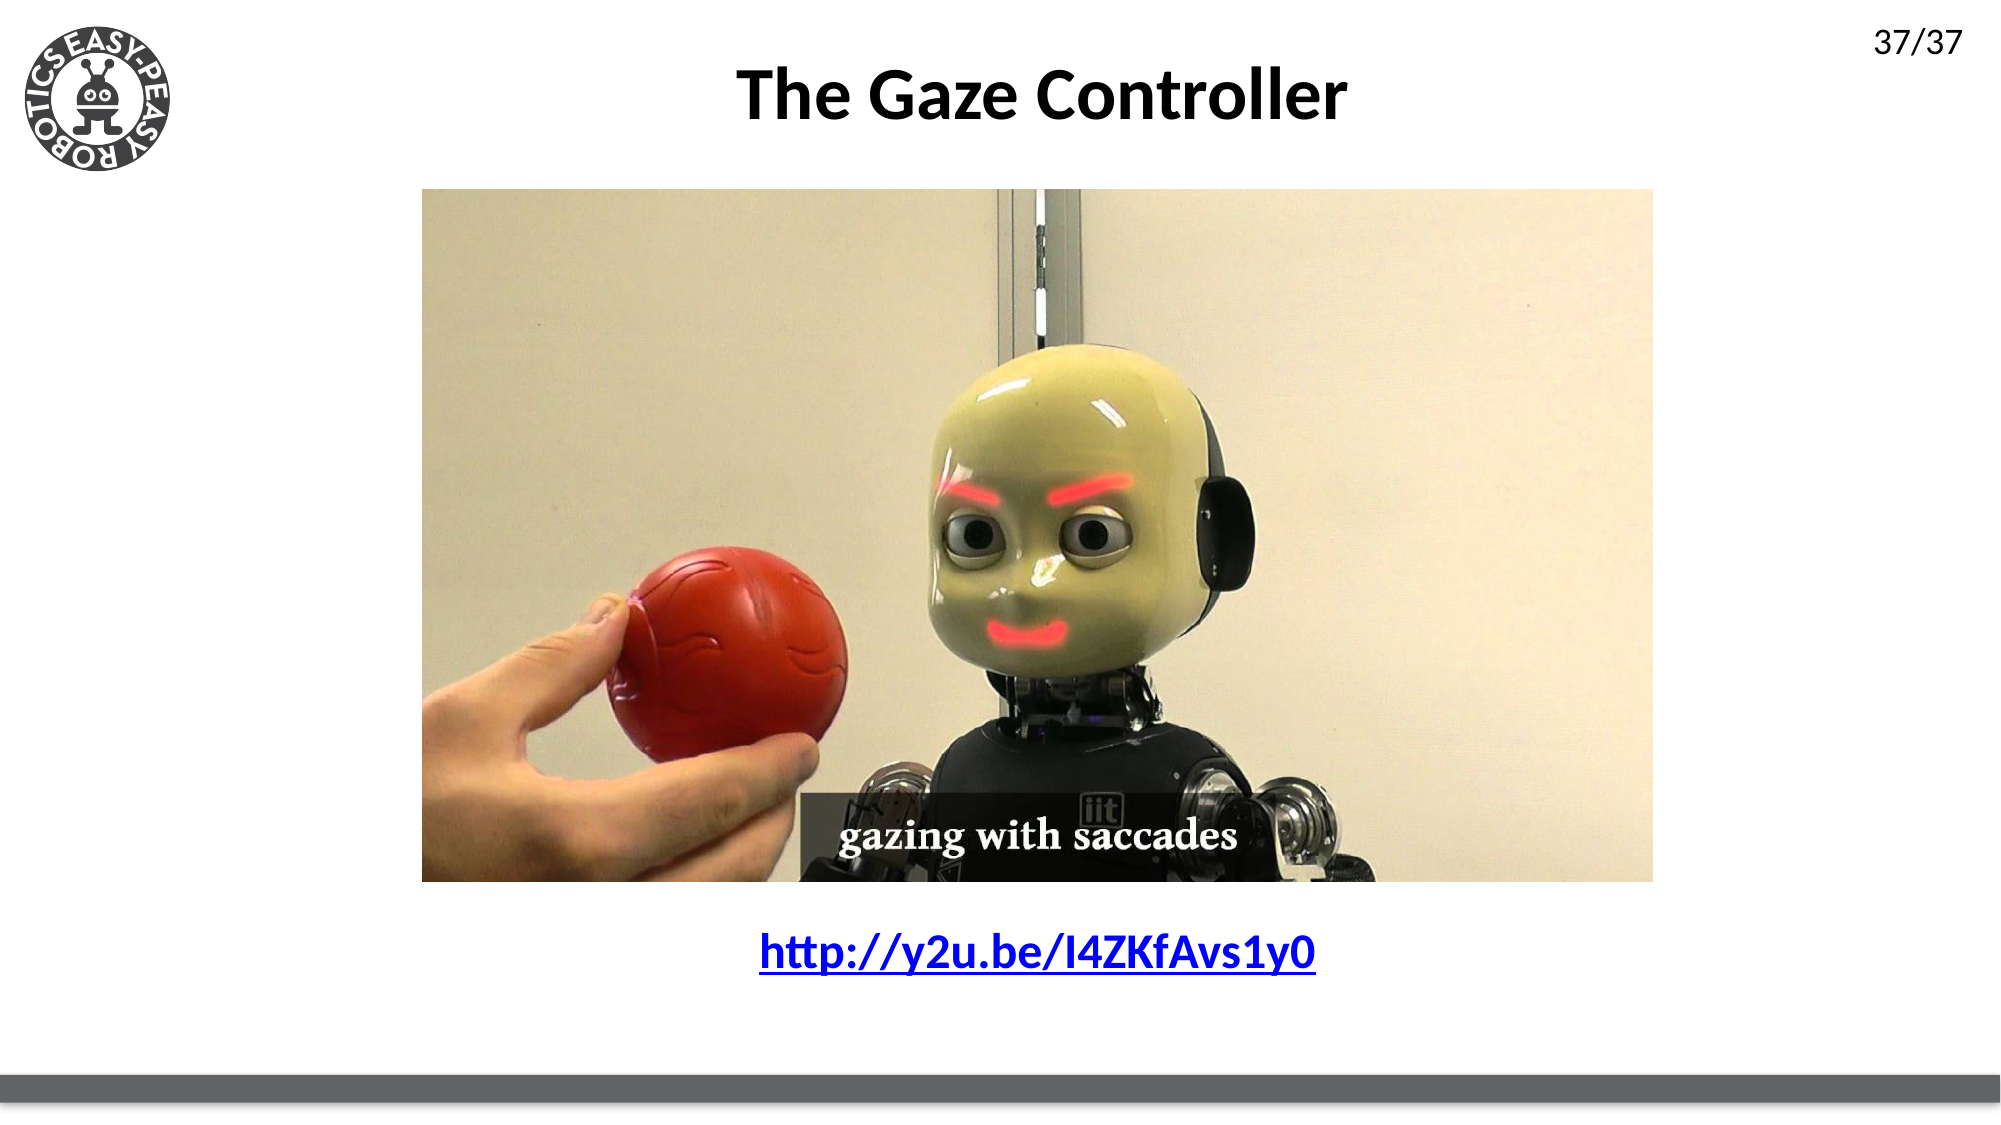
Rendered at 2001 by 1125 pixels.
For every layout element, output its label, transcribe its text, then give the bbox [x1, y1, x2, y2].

picture [23, 23, 172, 173]
text_box http://y2u.be/I4ZKfAvs1y0 [422, 910, 1653, 986]
text_box The Gaze Controller [480, 37, 1607, 143]
picture [422, 189, 1653, 883]
